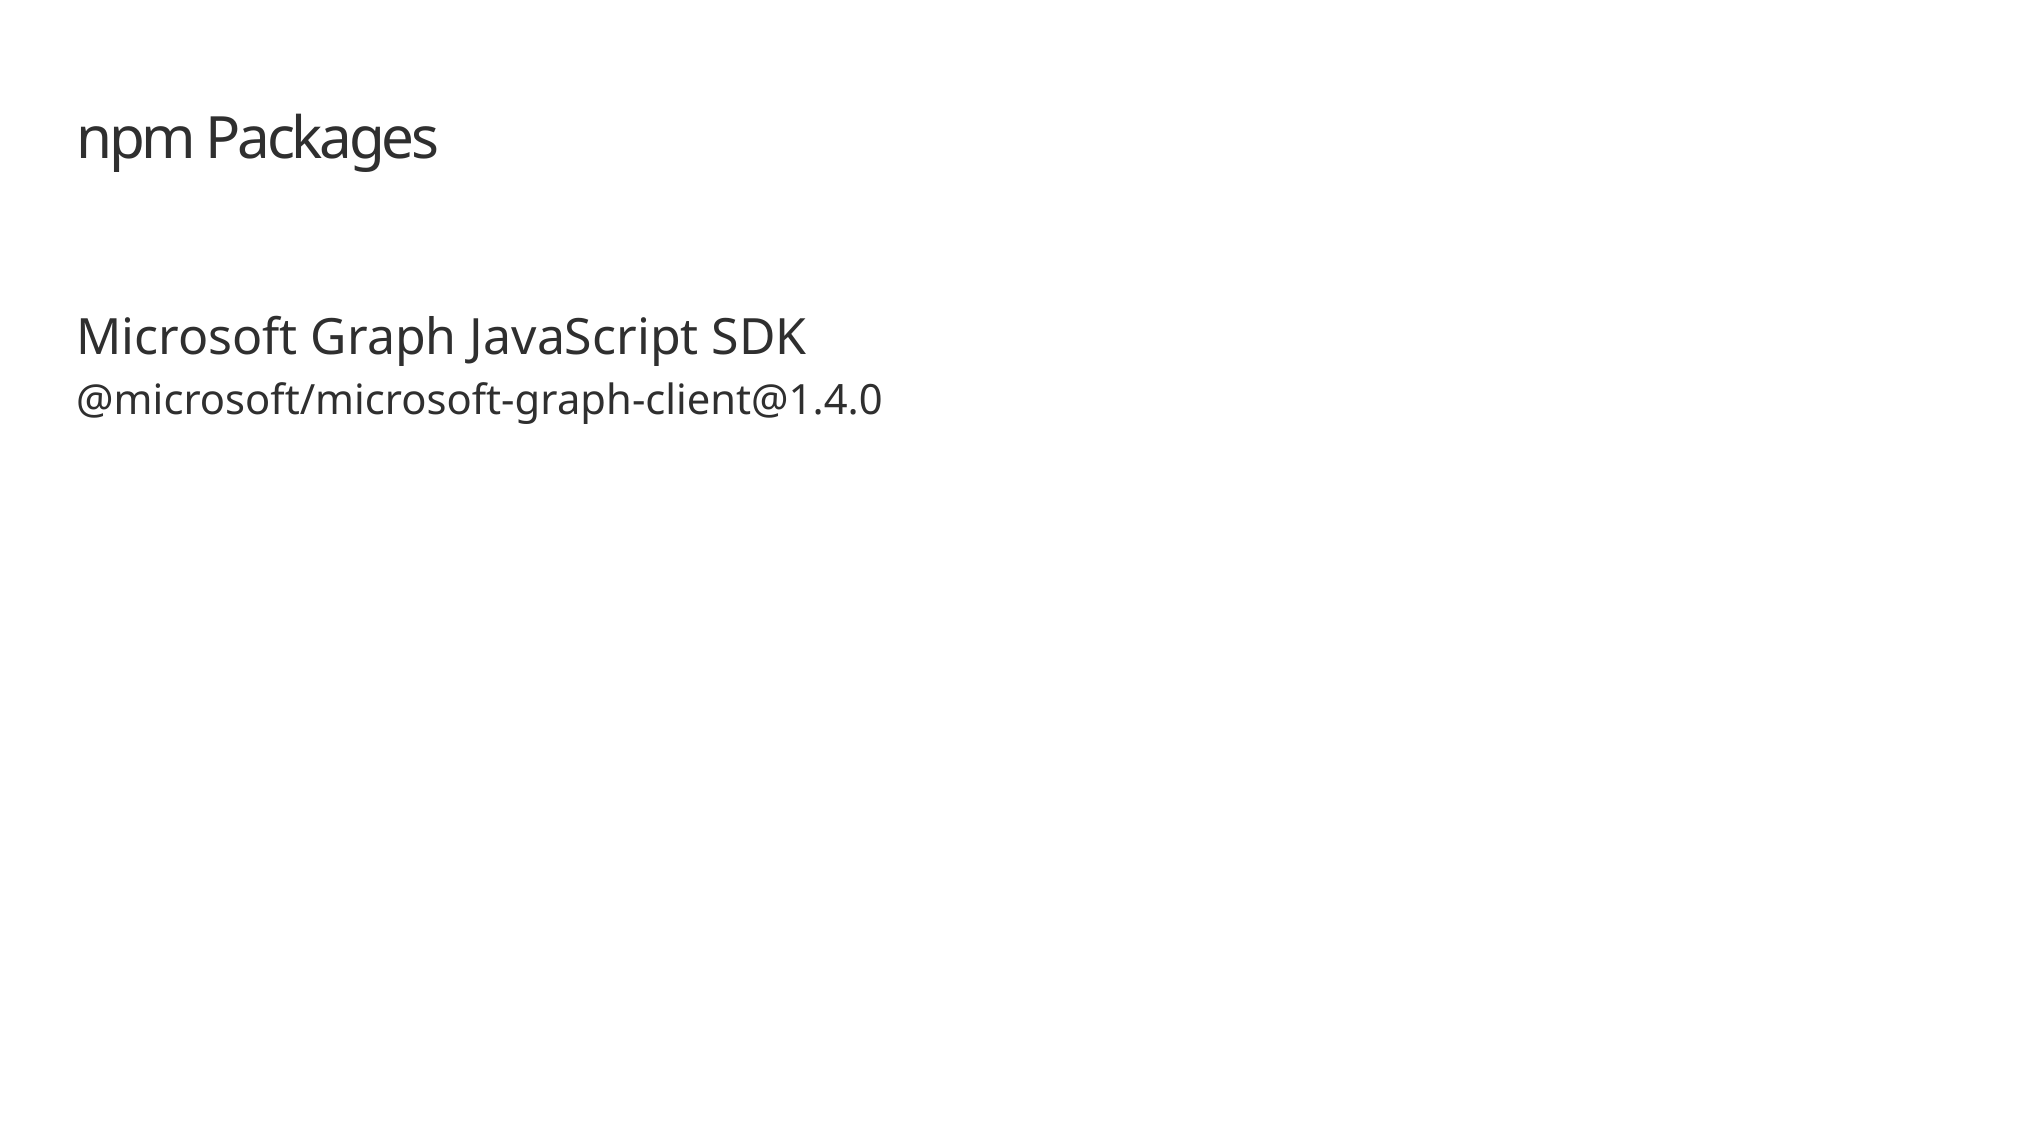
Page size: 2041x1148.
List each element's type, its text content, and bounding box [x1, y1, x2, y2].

list Microsoft Graph JavaScript SDK @microsoft/microsoft-graph-client@1.4.0 [76, 314, 1969, 426]
title npm Packages [76, 103, 1969, 172]
